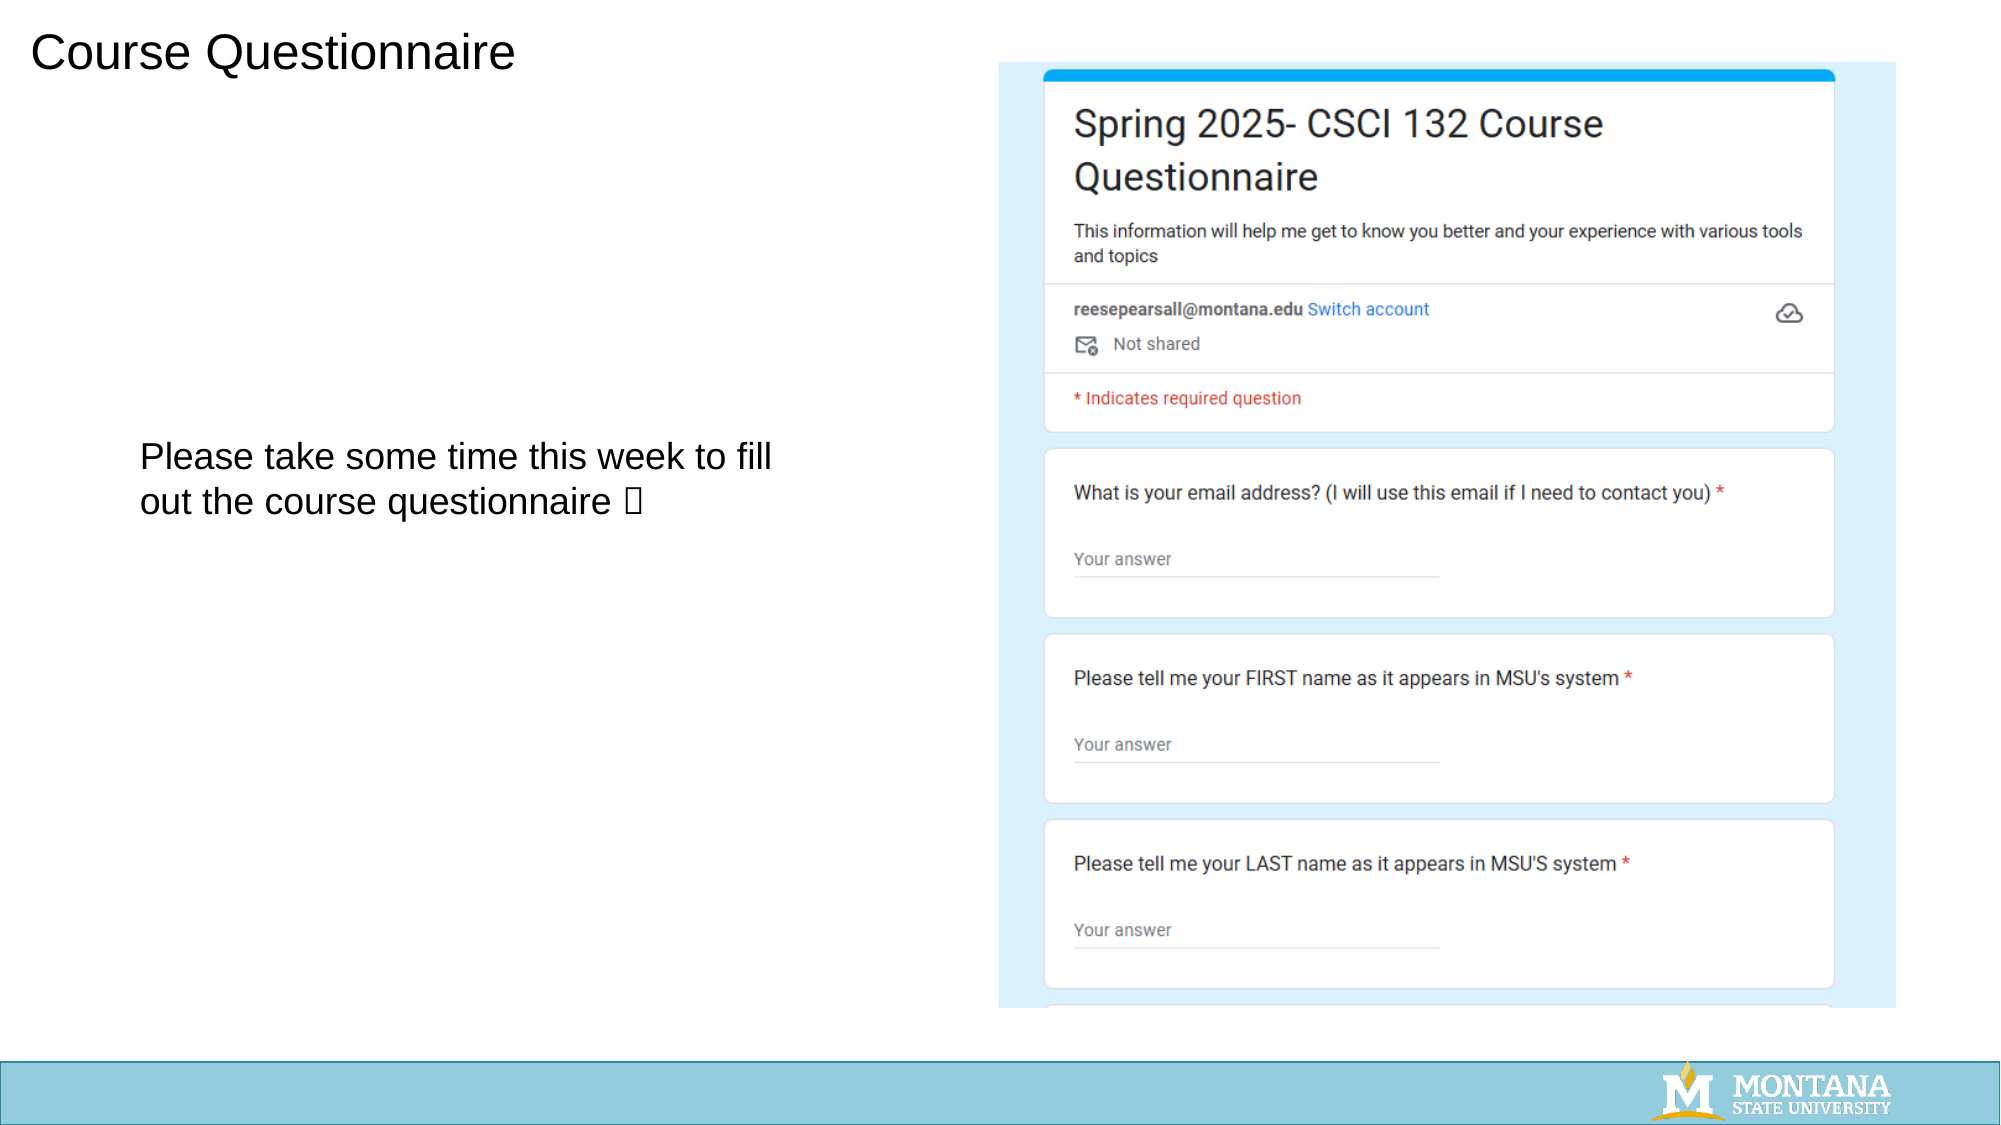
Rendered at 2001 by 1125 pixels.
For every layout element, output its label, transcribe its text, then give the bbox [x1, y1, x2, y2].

picture [999, 62, 1896, 1008]
picture [1649, 1060, 1892, 1122]
text_box Please take some time this week to fill out the course questionnaire  [125, 424, 825, 530]
text_box Course Questionnaire [15, 12, 532, 88]
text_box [0, 1060, 1647, 1125]
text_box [1892, 1060, 2000, 1125]
